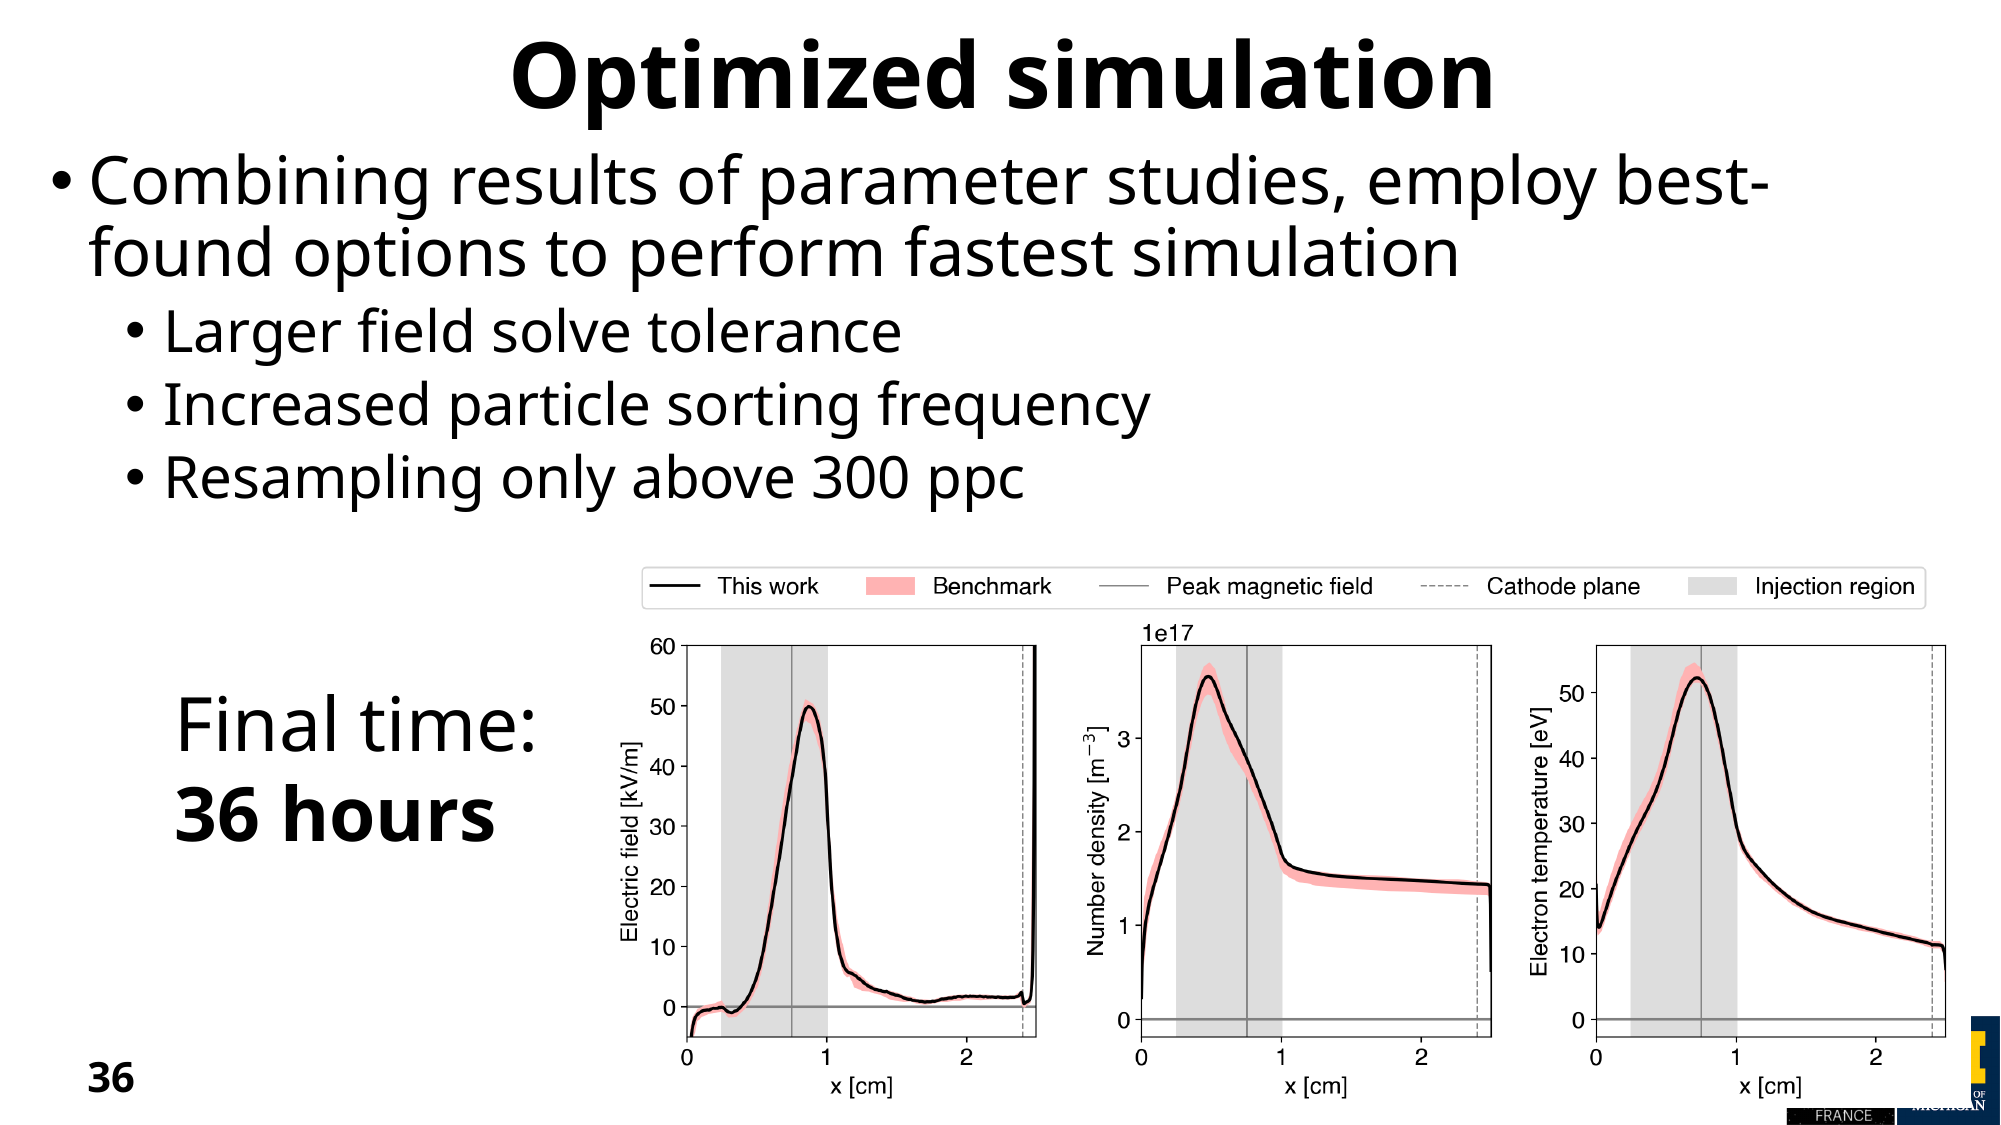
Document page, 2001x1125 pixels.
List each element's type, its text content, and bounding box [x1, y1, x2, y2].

slide_number 36 [35, 1041, 187, 1118]
picture [595, 555, 2000, 1125]
title Optimized simulation [35, 17, 1971, 140]
list Combining results of parameter studies, employ best-found options to perform fastest simulation Larger field solve tolerance Increased particle sorting frequency Resampling only above 300 ppc [35, 140, 1971, 547]
text_box Final time: 36 hours [159, 668, 595, 864]
